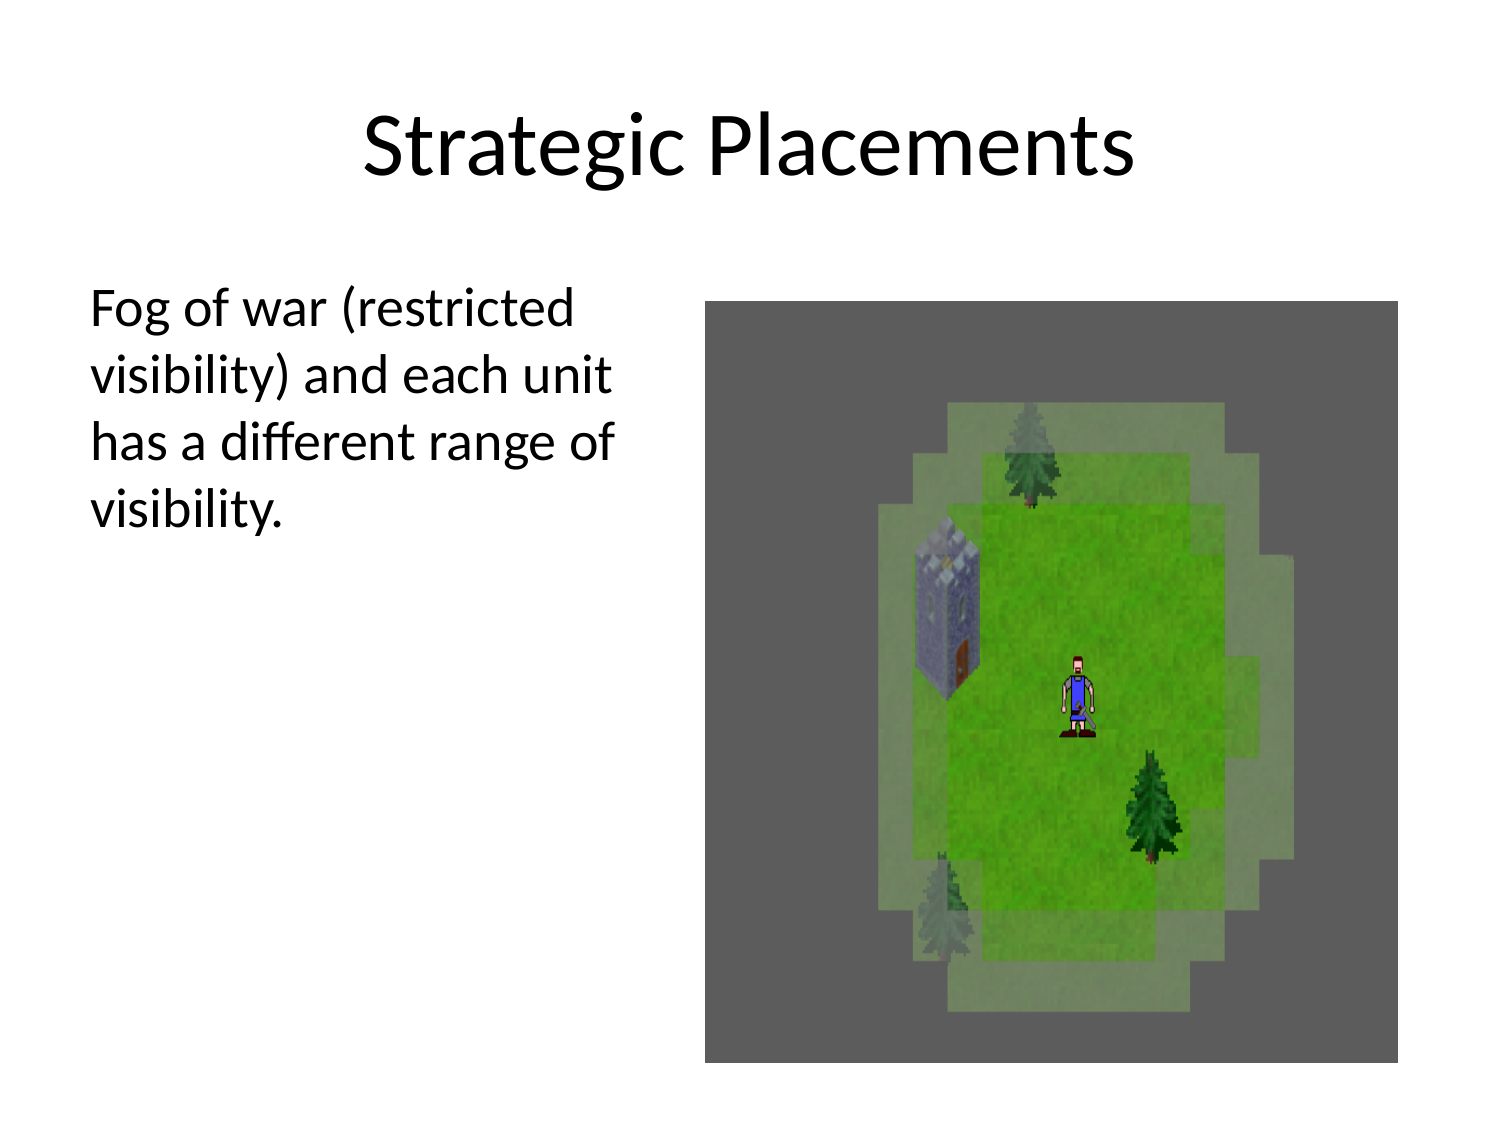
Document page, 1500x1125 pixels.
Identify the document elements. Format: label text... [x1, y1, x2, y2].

title Strategic Placements [75, 45, 1425, 233]
list Fog of war (restricted visibility) and each unit has a different range of visibility. [75, 262, 681, 553]
picture [705, 301, 1399, 1063]
